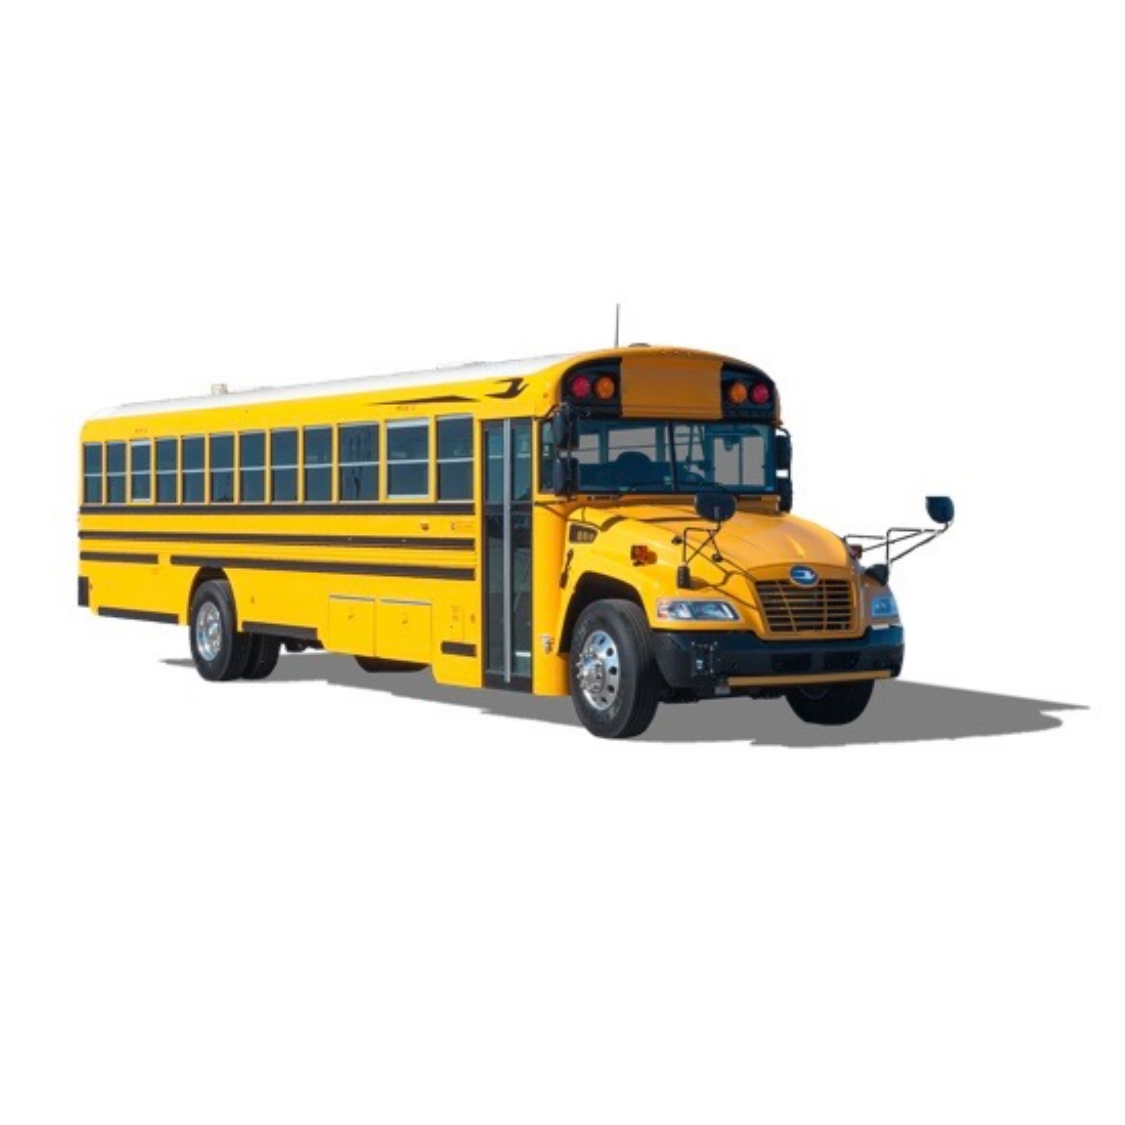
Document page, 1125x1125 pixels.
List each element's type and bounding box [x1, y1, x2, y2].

picture [54, 278, 1102, 784]
